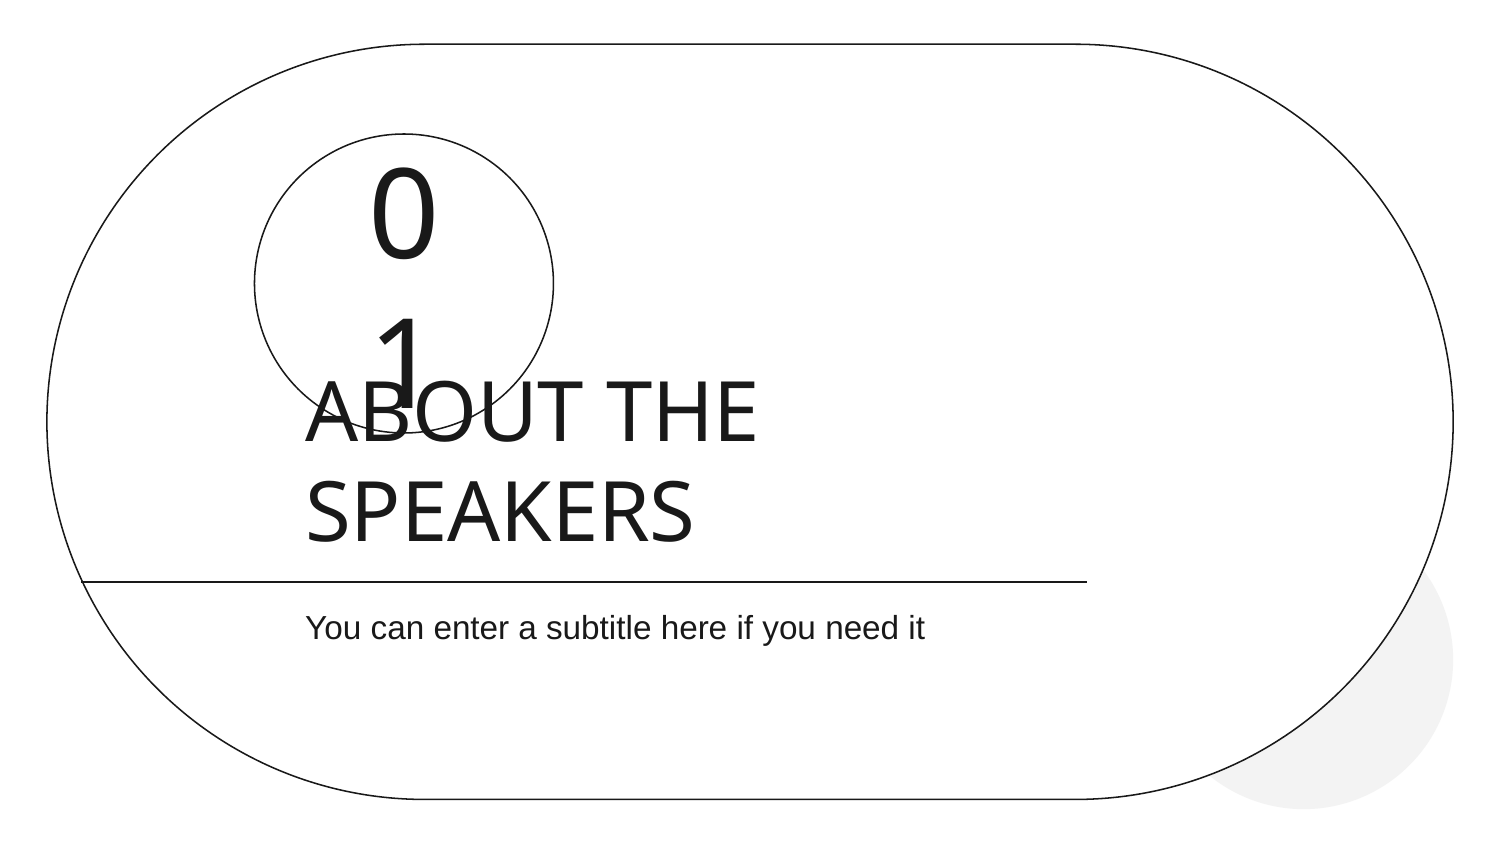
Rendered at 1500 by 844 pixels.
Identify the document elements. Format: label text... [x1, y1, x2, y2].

subtitle You can enter a subtitle here if you need it [290, 591, 1165, 656]
text_box [254, 133, 554, 433]
title 01 [328, 208, 479, 359]
title ABOUT THE SPEAKERS [290, 461, 1165, 573]
